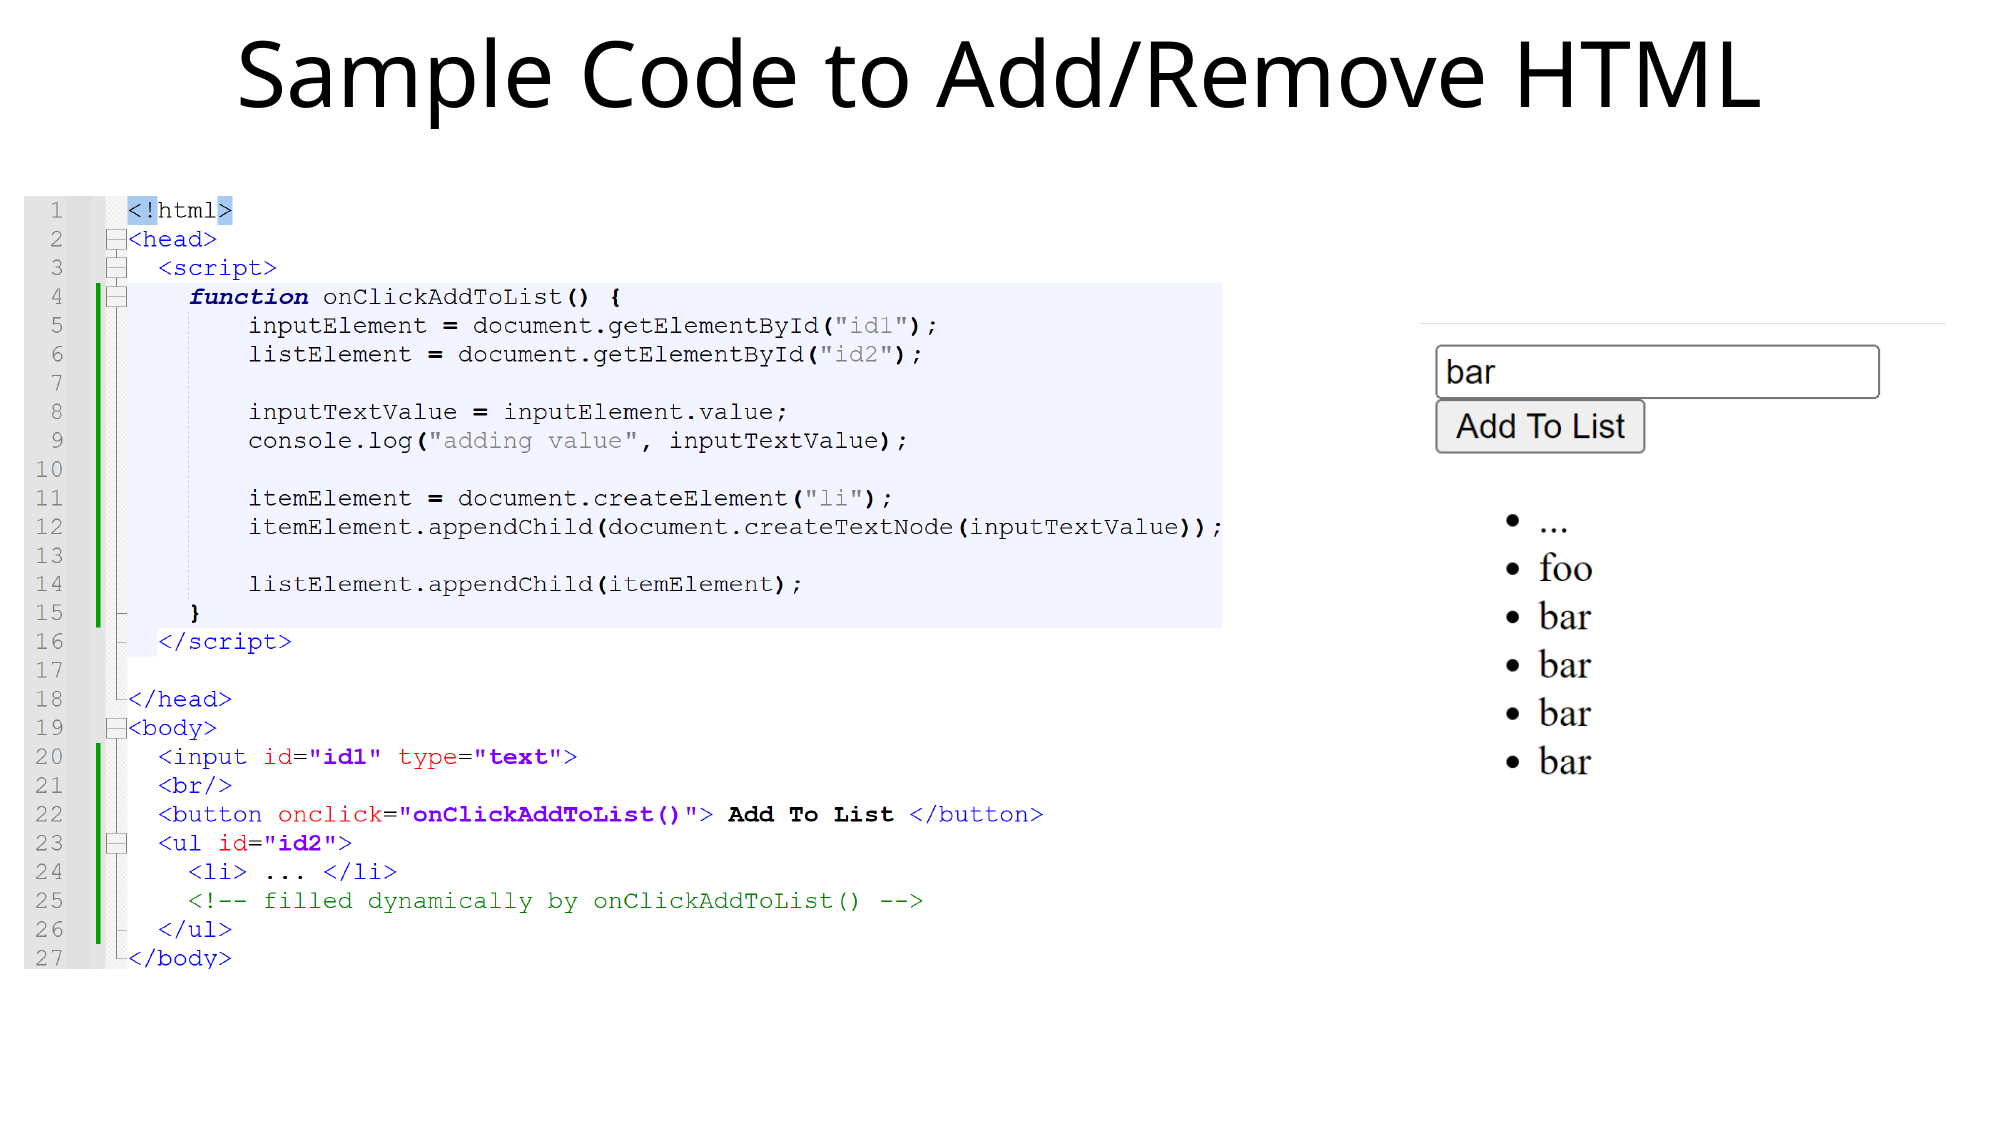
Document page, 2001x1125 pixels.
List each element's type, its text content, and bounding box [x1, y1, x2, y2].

picture [24, 196, 1222, 969]
picture [1419, 323, 1946, 801]
title Sample Code to Add/Remove HTML [137, 0, 1863, 157]
